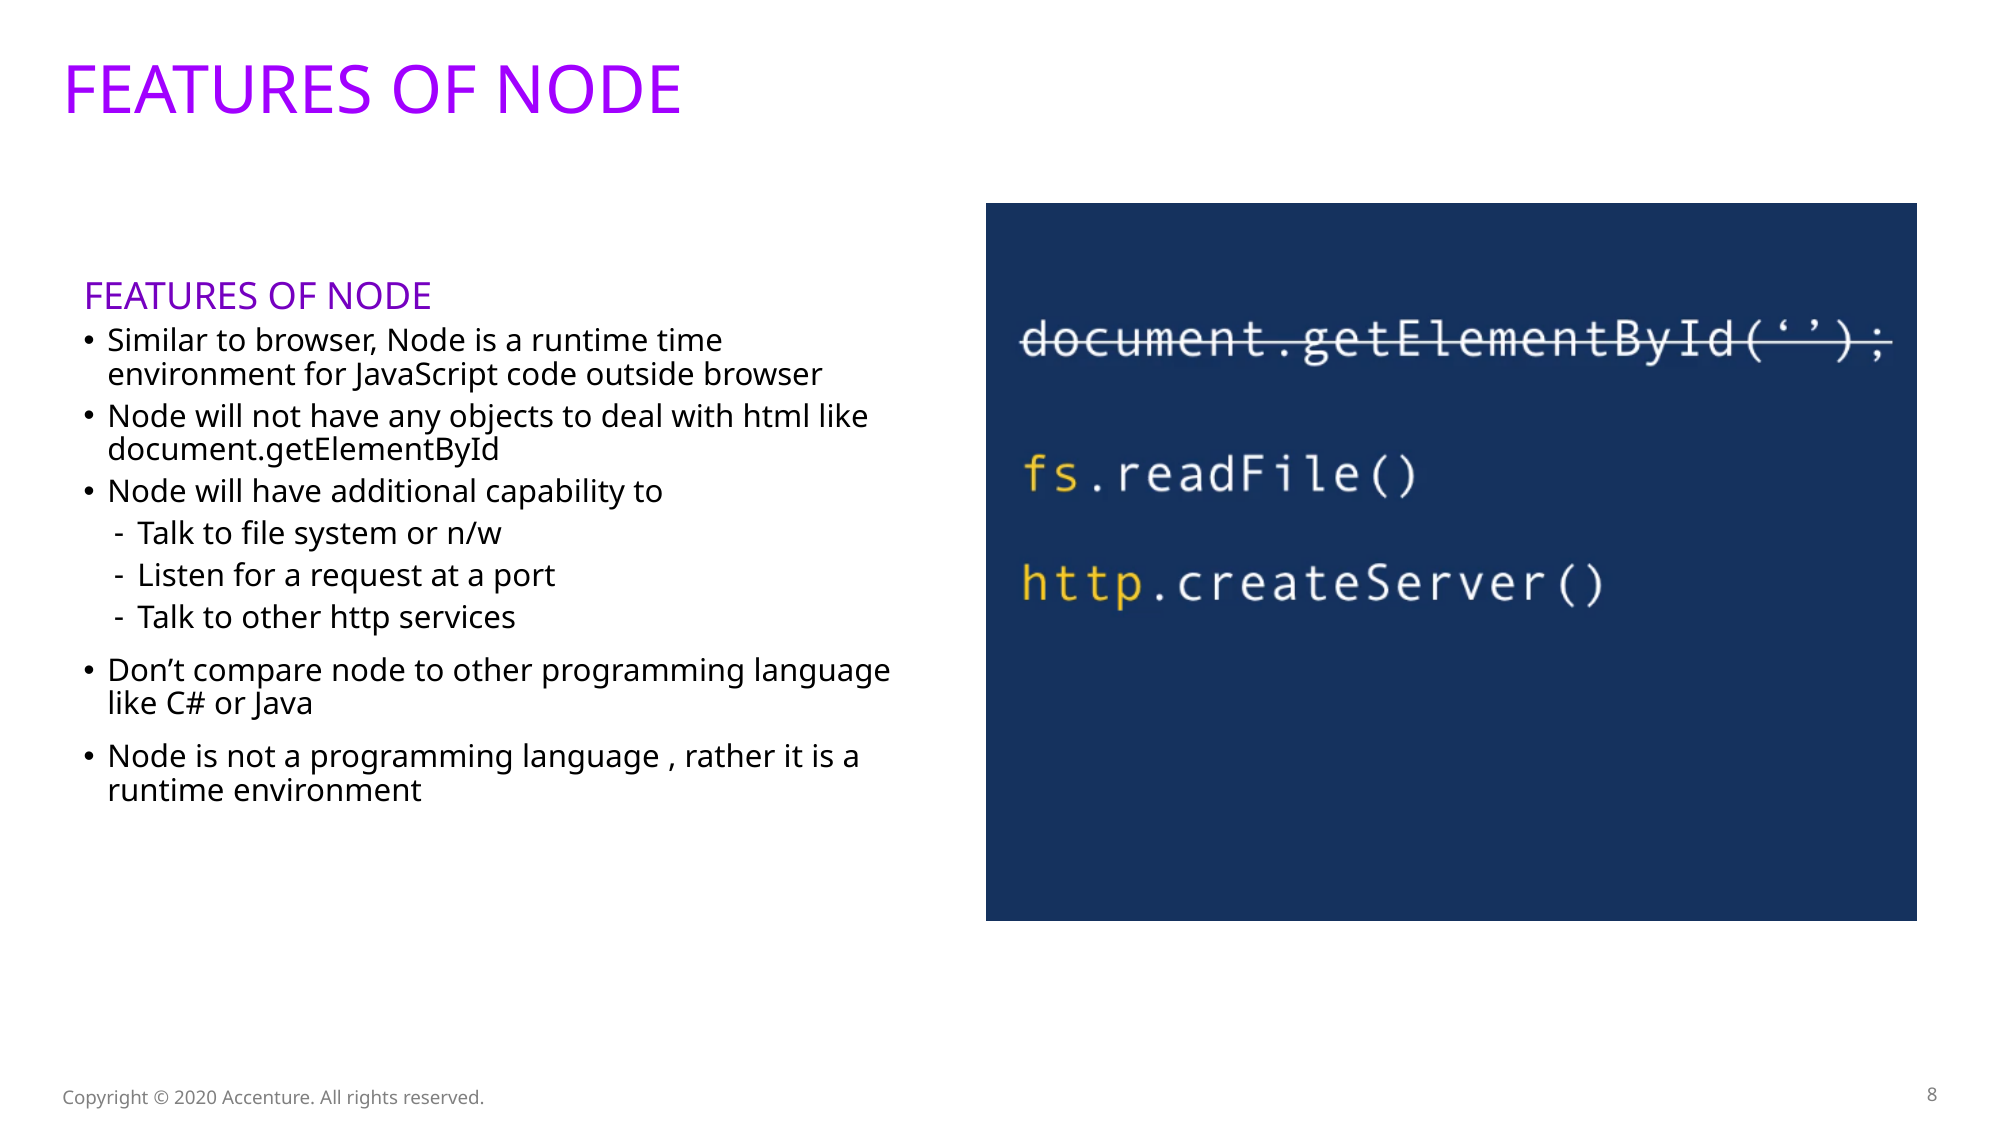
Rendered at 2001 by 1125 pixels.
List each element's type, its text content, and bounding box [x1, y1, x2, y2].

picture [986, 203, 1917, 921]
title features of node [62, 62, 1938, 211]
text_box features of node Similar to browser, Node is a runtime time environment for JavaScript code outside browser Node will not have any objects to deal with html like document.getElementById Node will have additional capability to Talk to file system or n/w Listen for a request at a port Talk to other http services Don’t compare node to other programming language like C# or Java Node is not a programming language , rather it is a runtime environment [83, 280, 910, 1050]
